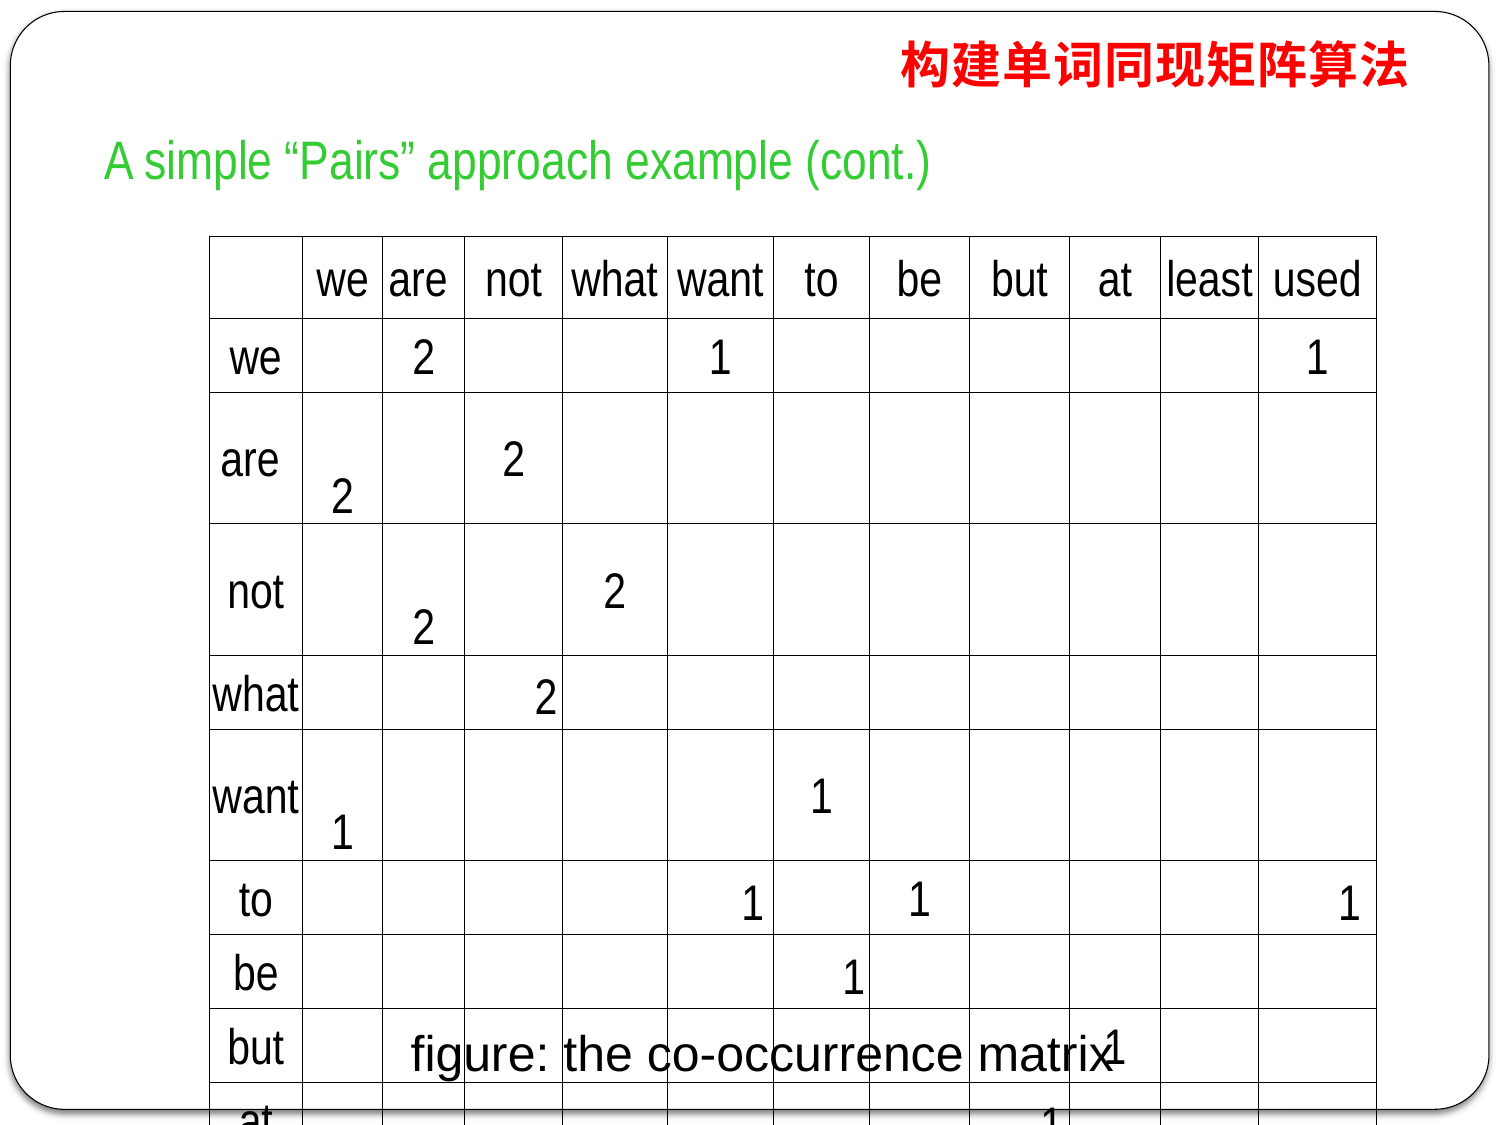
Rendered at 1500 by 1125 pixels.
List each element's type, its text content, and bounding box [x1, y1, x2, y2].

table_cell want [210, 730, 302, 860]
table_cell [870, 1089, 969, 1125]
table_cell [303, 524, 382, 655]
table_header [210, 237, 302, 318]
table_cell [668, 1009, 773, 1014]
table_cell 1 [774, 730, 869, 860]
table_cell [970, 656, 1069, 729]
table_cell [1070, 524, 1160, 655]
table_cell [383, 730, 464, 860]
table_cell 1 [970, 1089, 1069, 1125]
table_cell 1 [1259, 861, 1376, 934]
table_cell 2 [383, 319, 464, 392]
table_cell [870, 1009, 969, 1014]
table_header want [668, 237, 773, 318]
table_cell [970, 1009, 1069, 1014]
table_cell what [210, 656, 302, 729]
table_cell [465, 319, 562, 392]
table_cell [668, 1089, 773, 1125]
table_header used [1259, 237, 1376, 318]
table_cell [563, 861, 667, 934]
table_cell [1161, 319, 1258, 392]
table_cell [970, 935, 1069, 1008]
table_cell [1070, 730, 1160, 860]
table_cell [383, 935, 464, 1008]
table_cell [563, 393, 667, 523]
text_box A simple “Pairs” approach example (cont.) [89, 118, 1107, 199]
table_cell 1 [1259, 319, 1376, 392]
table_cell [1259, 524, 1376, 655]
table_cell [563, 935, 667, 1008]
table_cell 2 [563, 524, 667, 655]
table_cell [303, 935, 382, 1008]
table_cell [1259, 1009, 1376, 1082]
table_cell [668, 524, 773, 655]
table_cell [870, 656, 969, 729]
table_cell [774, 393, 869, 523]
table_cell [1161, 861, 1258, 934]
table_cell [970, 861, 1069, 934]
table_cell not [210, 524, 302, 655]
table_cell we [210, 319, 302, 392]
table_cell [383, 656, 464, 729]
table_cell [465, 1089, 562, 1125]
table_cell [1070, 656, 1160, 729]
table_cell to [210, 861, 302, 934]
table_cell [303, 861, 382, 934]
table_cell be [210, 935, 302, 1008]
table_cell [1161, 730, 1258, 860]
table_cell 2 [303, 393, 382, 523]
table_cell [1259, 730, 1376, 860]
table_cell [563, 730, 667, 860]
table_cell [970, 319, 1069, 392]
table_cell [1161, 524, 1258, 655]
table_header we [303, 237, 382, 318]
table_cell [1070, 1089, 1160, 1125]
table_cell [563, 319, 667, 392]
table_cell [1161, 1089, 1258, 1125]
table_cell [303, 1009, 382, 1082]
table_cell [668, 656, 773, 729]
table_cell [870, 319, 969, 392]
table_header not [465, 237, 562, 318]
table_cell [383, 1009, 464, 1082]
table_cell [774, 861, 869, 934]
table_cell [465, 1009, 562, 1014]
table_cell [383, 393, 464, 523]
table_cell [383, 1083, 464, 1125]
table_cell [465, 935, 562, 1008]
table_cell [668, 730, 773, 860]
table_cell [1259, 1083, 1376, 1125]
table_cell 1 [303, 730, 382, 860]
table_cell [774, 656, 869, 729]
table_header to [774, 237, 869, 318]
table_cell [870, 935, 969, 1008]
table_cell [563, 1089, 667, 1125]
table_cell [303, 656, 382, 729]
table_cell 1 [1070, 1009, 1160, 1014]
table_cell [970, 730, 1069, 860]
table_cell [303, 1083, 382, 1125]
text_box 构建单词同现矩阵算法 [149, 28, 1425, 108]
table_cell 2 [465, 393, 562, 523]
table_cell [970, 524, 1069, 655]
table_header least [1161, 237, 1258, 318]
table_cell 1 [774, 935, 869, 1008]
table_header what [563, 237, 667, 318]
table_cell [870, 730, 969, 860]
table_cell [1070, 861, 1160, 934]
table_cell [870, 393, 969, 523]
table_cell 1 [870, 861, 969, 934]
table_cell [668, 393, 773, 523]
table_cell [303, 319, 382, 392]
table_cell [1070, 393, 1160, 523]
table_cell [1259, 393, 1376, 523]
table_cell [465, 861, 562, 934]
table_cell [465, 730, 562, 860]
table_cell [563, 1009, 667, 1014]
table_cell at [210, 1083, 302, 1125]
table_cell [1070, 935, 1160, 1008]
table_cell [668, 935, 773, 1008]
table_cell [1161, 656, 1258, 729]
table_header but [970, 237, 1069, 318]
table_cell [774, 1009, 869, 1014]
text_box figure: the co-occurrence matrix [395, 1014, 1296, 1089]
table_cell but [210, 1009, 302, 1082]
table_header at [1070, 237, 1160, 318]
table_cell 1 [668, 861, 773, 934]
table_cell [870, 524, 969, 655]
table_cell [1259, 656, 1376, 729]
table_cell [774, 319, 869, 392]
table_cell 1 [668, 319, 773, 392]
table_cell [774, 1089, 869, 1125]
table_cell [1161, 1009, 1258, 1014]
table_cell 2 [383, 524, 464, 655]
table_cell [970, 393, 1069, 523]
table_cell [1070, 319, 1160, 392]
table_cell are [210, 393, 302, 523]
table_cell [774, 524, 869, 655]
table_header are [383, 237, 464, 318]
table_cell [1259, 935, 1376, 1008]
table_cell [563, 656, 667, 729]
table_cell [1161, 935, 1258, 1008]
table_header be [870, 237, 969, 318]
table_cell 2 [465, 656, 562, 729]
table_cell [465, 524, 562, 655]
table_cell [383, 861, 464, 934]
table_cell [1161, 393, 1258, 523]
